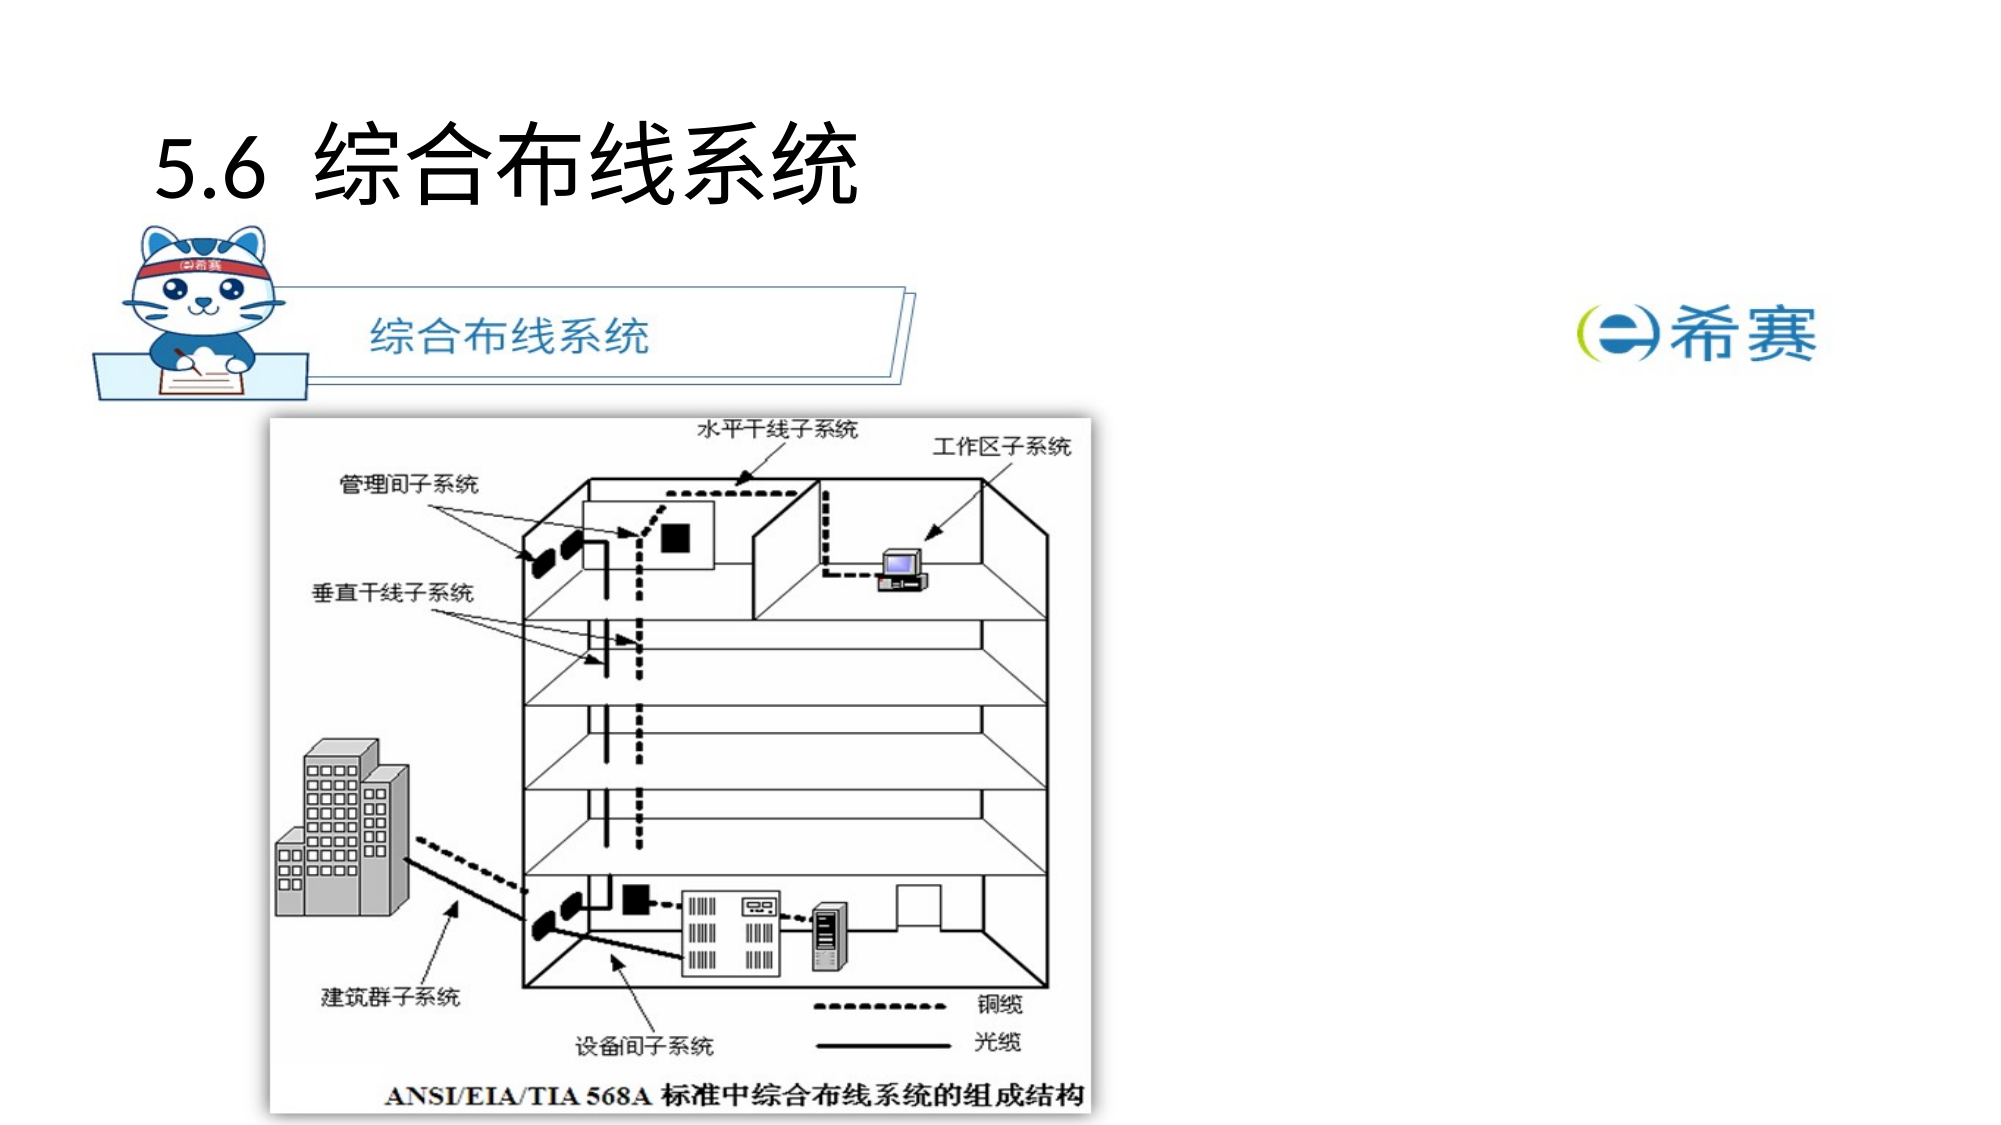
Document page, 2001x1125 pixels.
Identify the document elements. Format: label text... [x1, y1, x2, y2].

picture [0, 213, 1880, 1125]
title 5.6 综合布线系统 [137, 59, 1863, 213]
